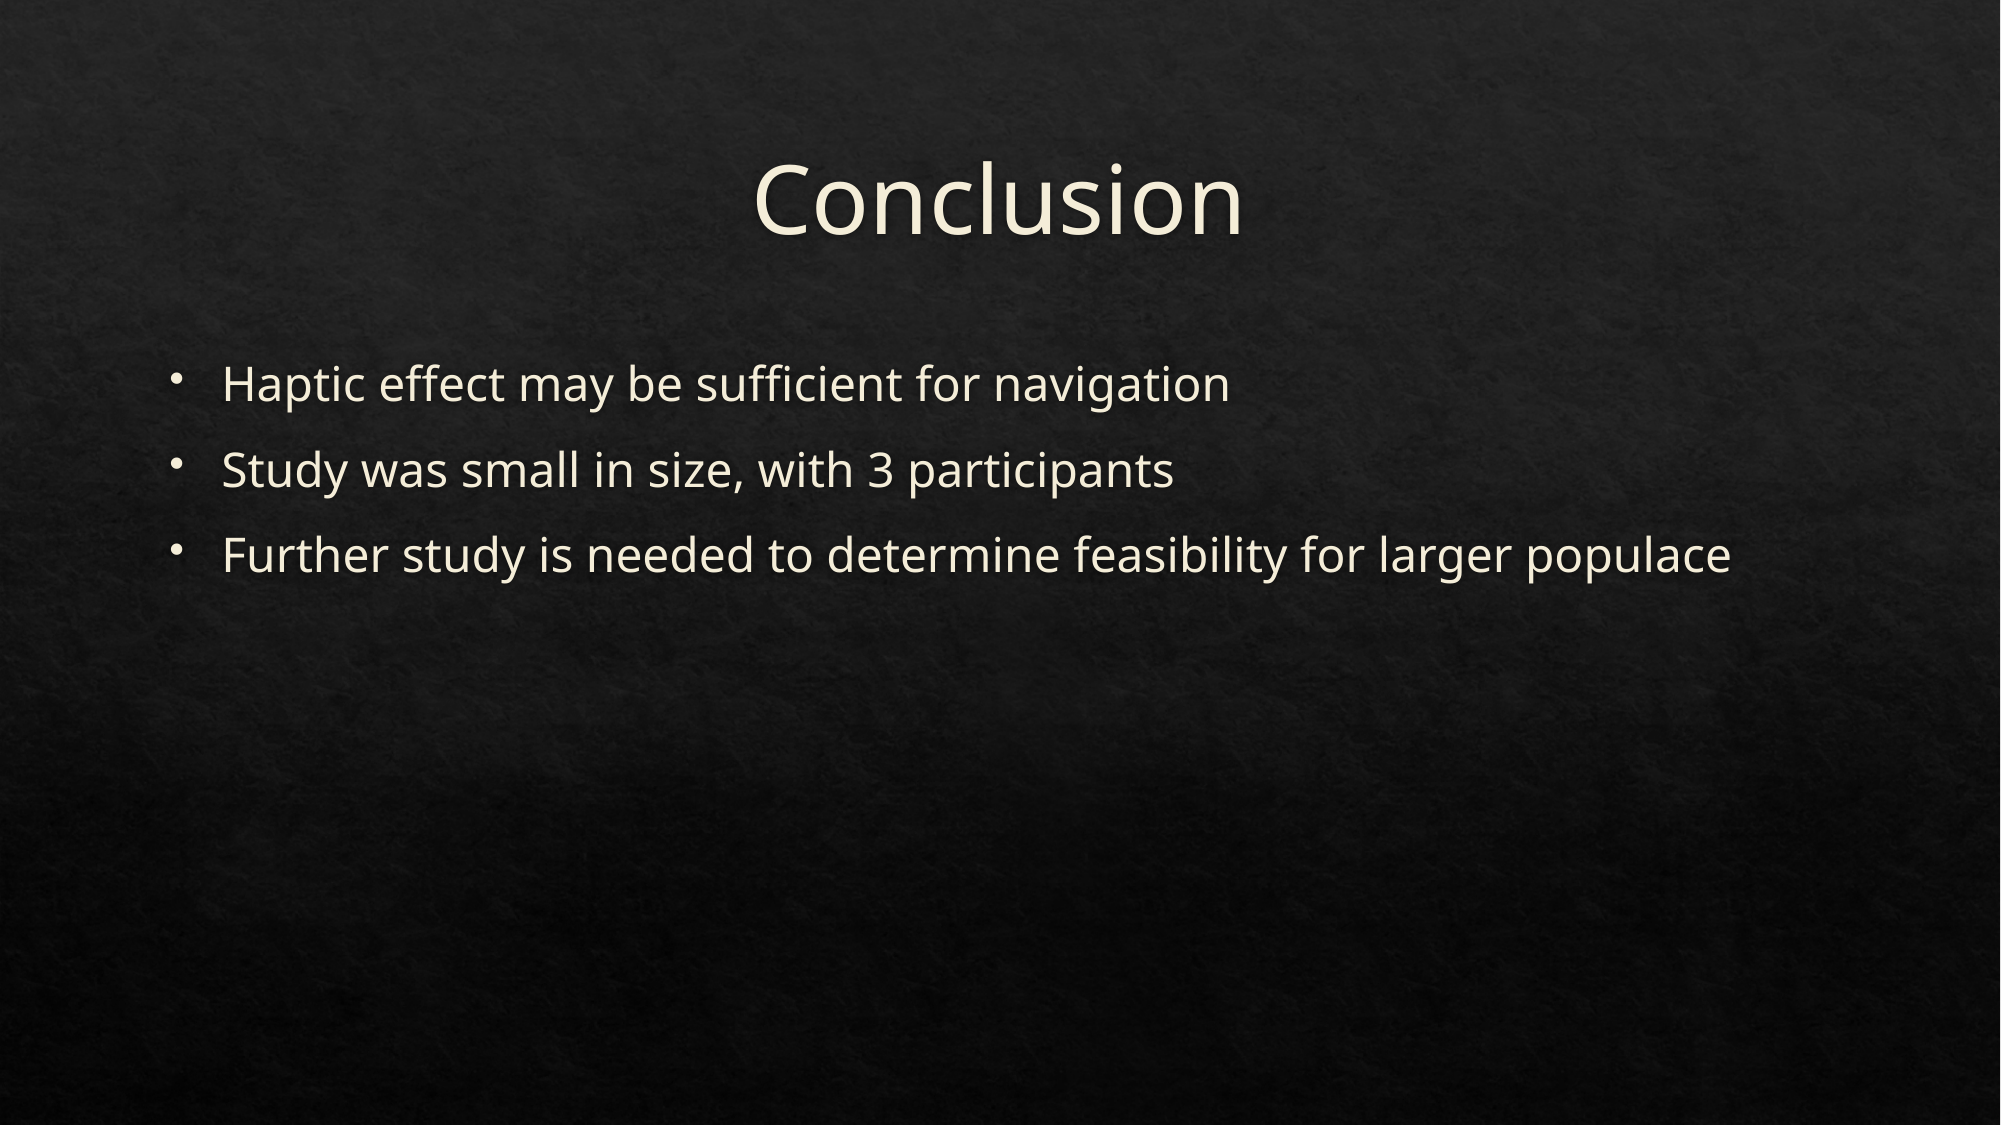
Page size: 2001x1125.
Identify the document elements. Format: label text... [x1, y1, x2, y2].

list Haptic effect may be sufficient for navigation Study was small in size, with 3 participants Further study is needed to determine feasibility for larger populace [149, 340, 1849, 950]
title Conclusion [149, 99, 1849, 307]
